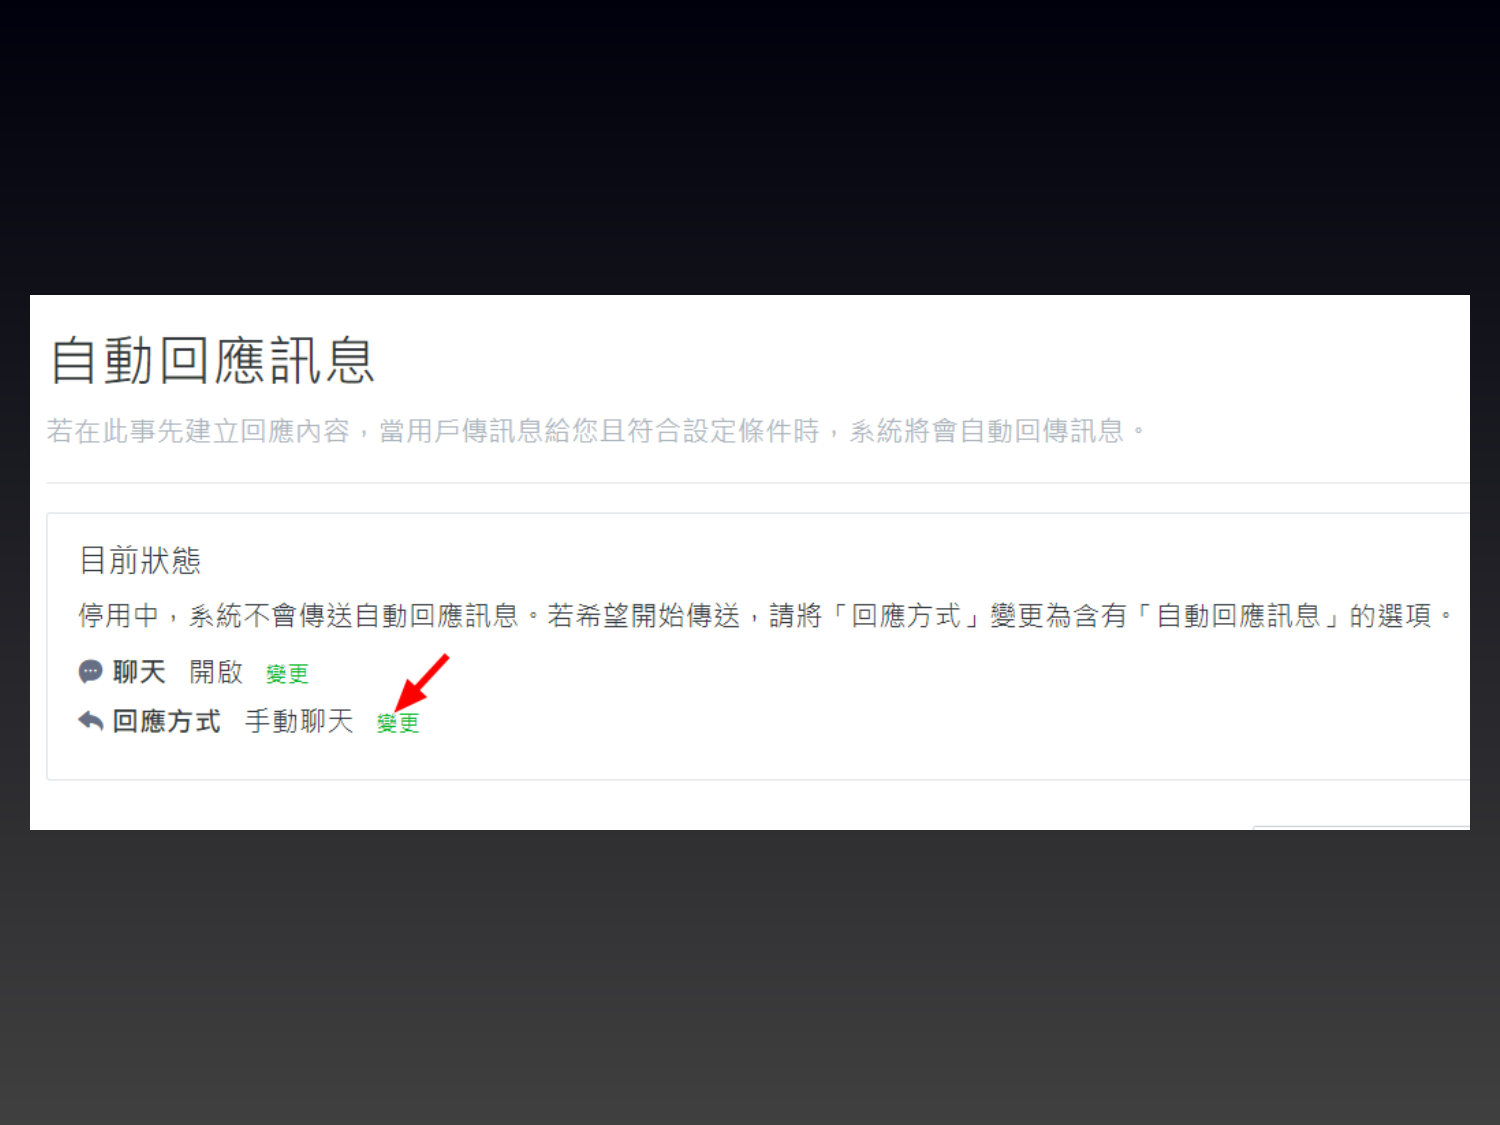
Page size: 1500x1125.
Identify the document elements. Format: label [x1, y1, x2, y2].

picture [29, 295, 1471, 830]
